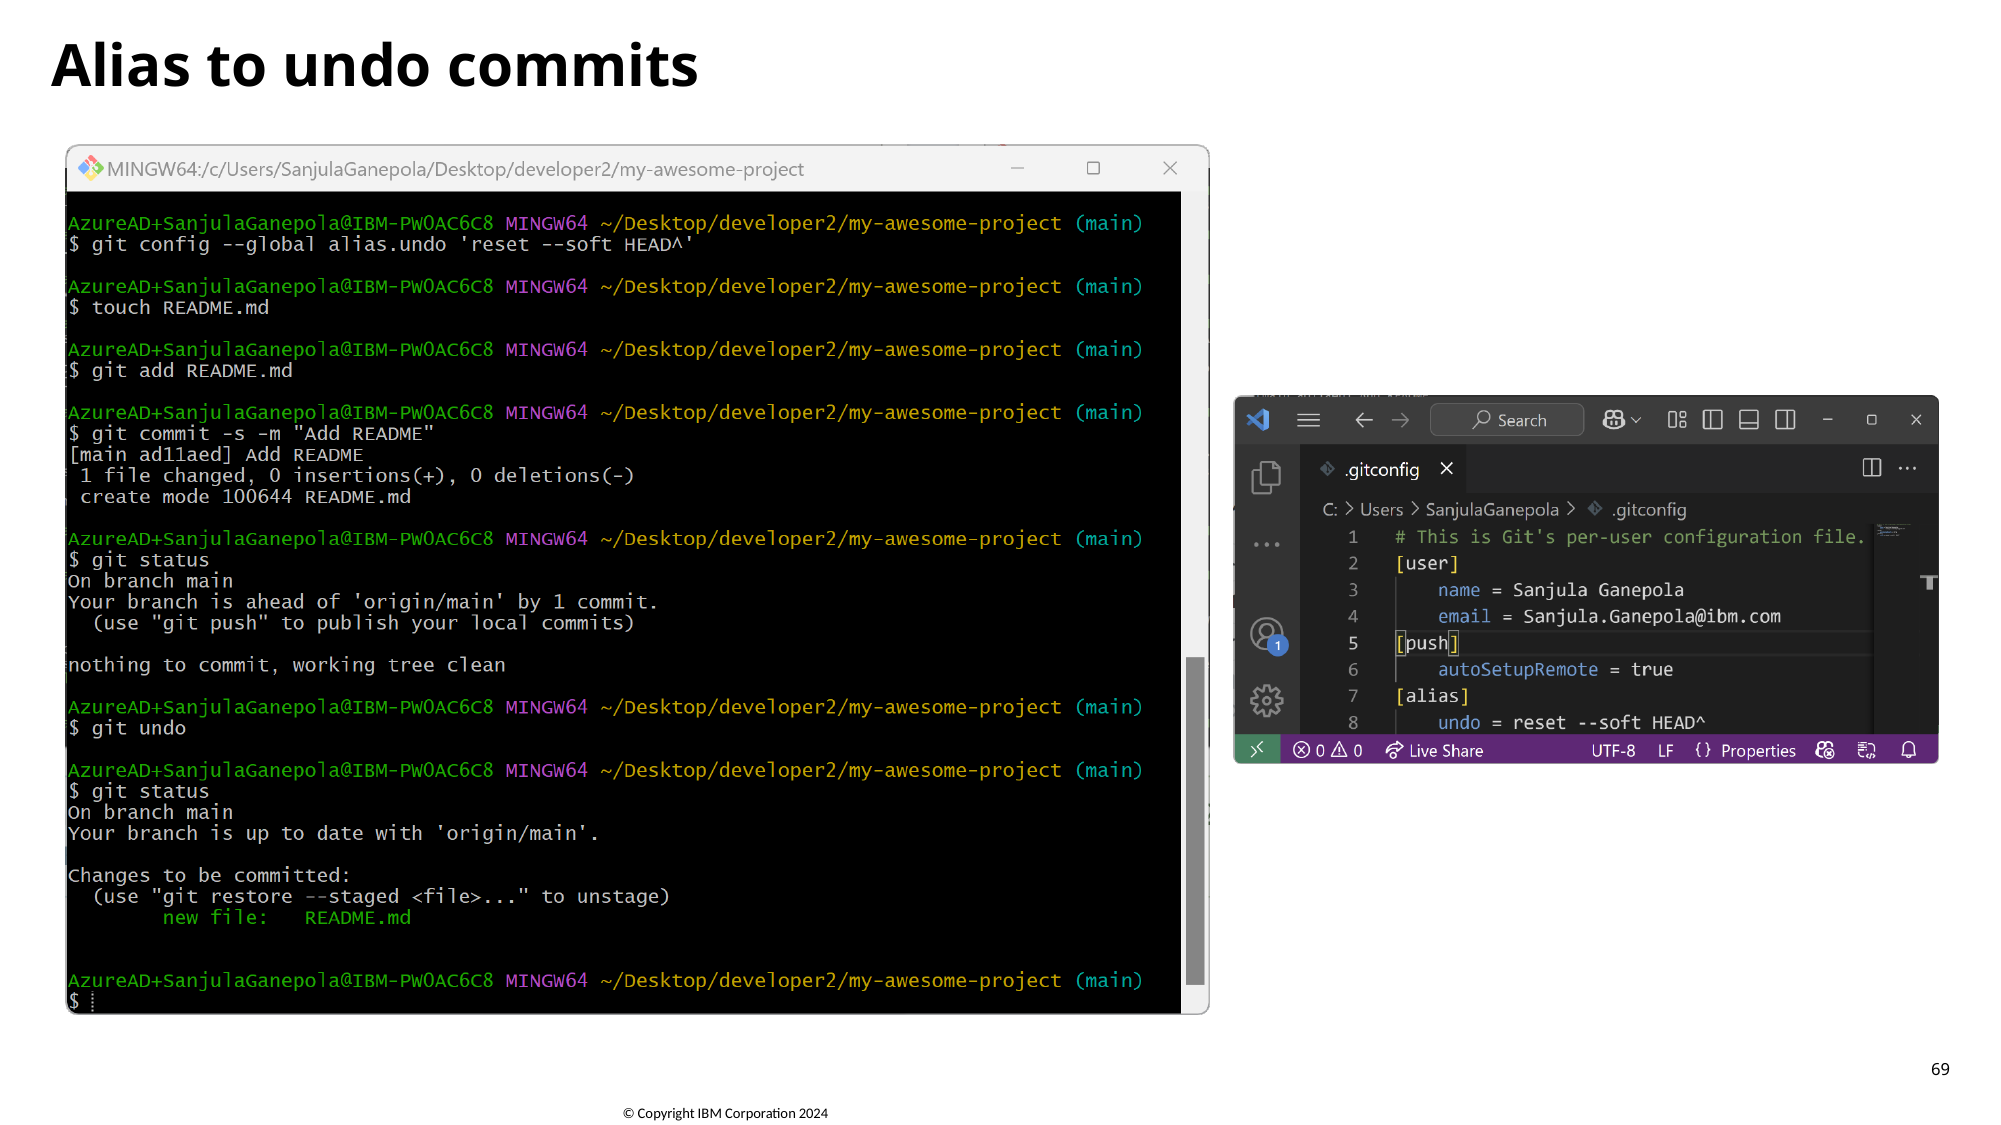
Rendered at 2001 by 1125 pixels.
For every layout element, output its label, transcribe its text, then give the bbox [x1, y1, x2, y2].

picture [65, 144, 1211, 1016]
slide_number 69 [1500, 1055, 1950, 1086]
text_box [65, 123, 1769, 1071]
picture [1233, 395, 1940, 765]
title Alias to undo commits [51, 36, 1721, 101]
